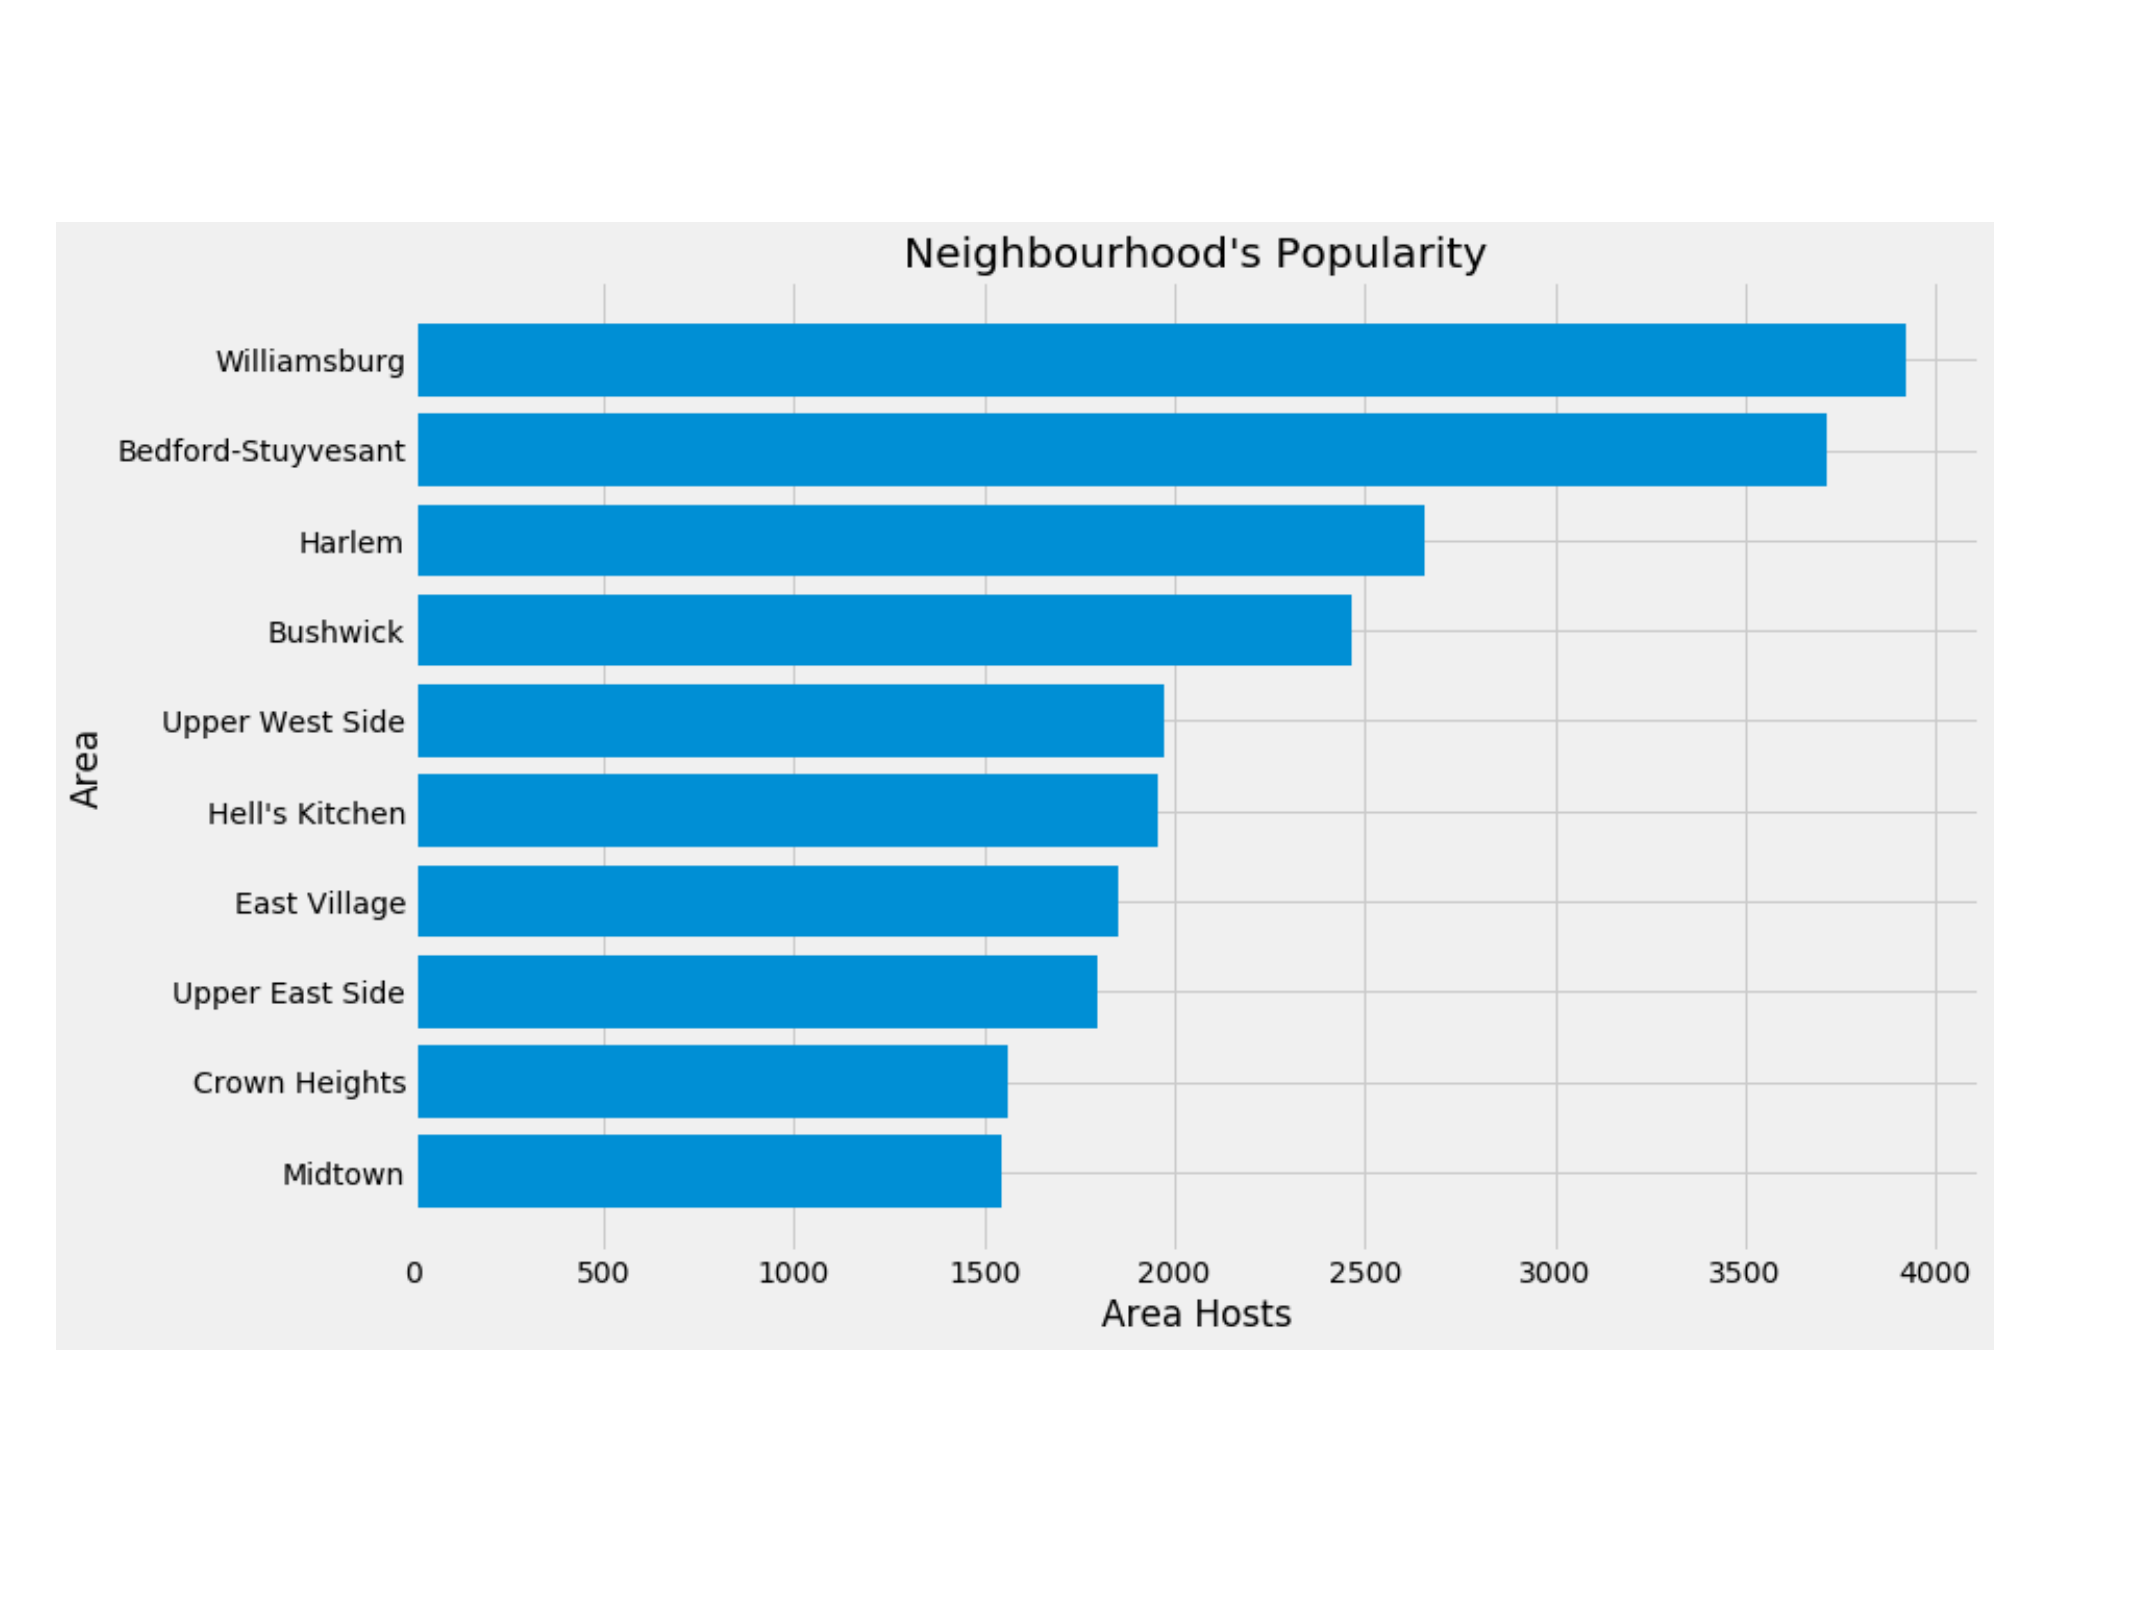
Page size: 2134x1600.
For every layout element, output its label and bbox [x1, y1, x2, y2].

picture [55, 222, 1994, 1351]
